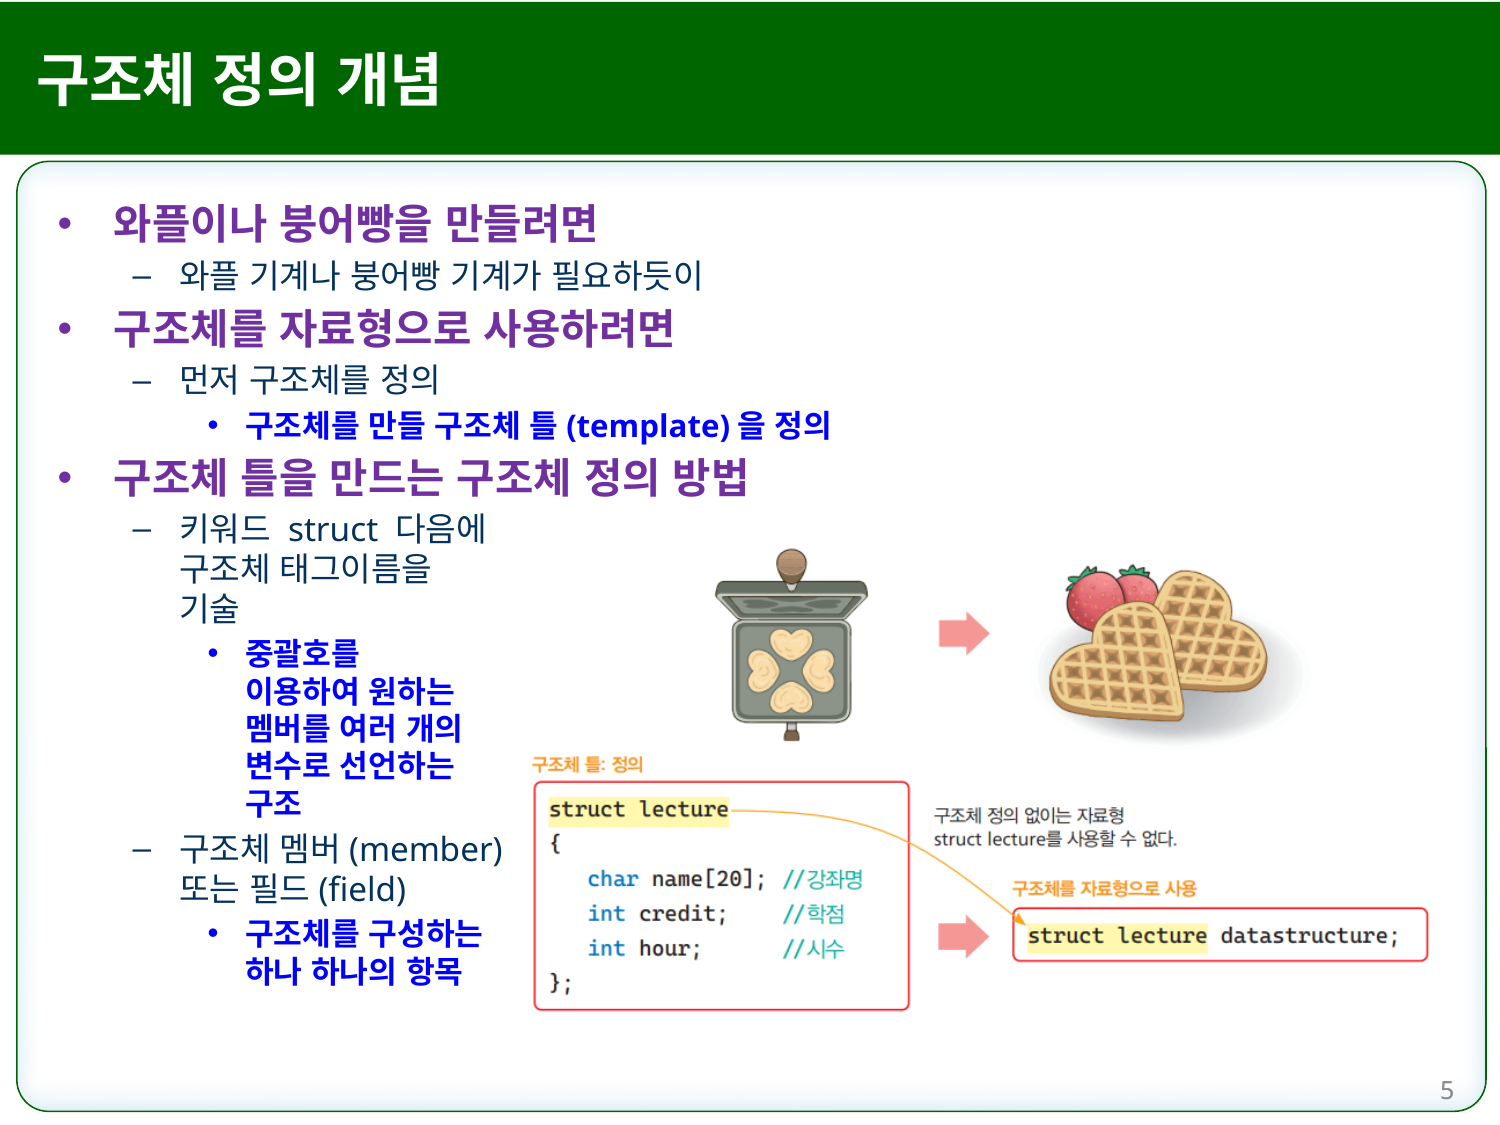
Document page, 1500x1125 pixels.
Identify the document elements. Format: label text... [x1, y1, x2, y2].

slide_number 5 [1119, 1071, 1470, 1112]
list 와플이나 붕어빵을 만들려면 와플 기계나 붕어빵 기계가 필요하듯이 구조체를 자료형으로 사용하려면 먼저 구조체를 정의 구조체를 만들 구조체 틀(template)을 정의 구조체 틀을 만드는 구조체 정의 방법 키워드 struct 다음에 구조체 태그이름을 기술 중괄호를 이용하여 원하는 멤버를 여러 개의 변수로 선언하는 구조 구조체 멤버(member) 또는 필드(field) 구조체를 구성하는 하나 하나의 항목 [42, 190, 1454, 1065]
title 구조체 정의 개념 [21, 40, 1476, 115]
picture [530, 544, 1437, 1016]
